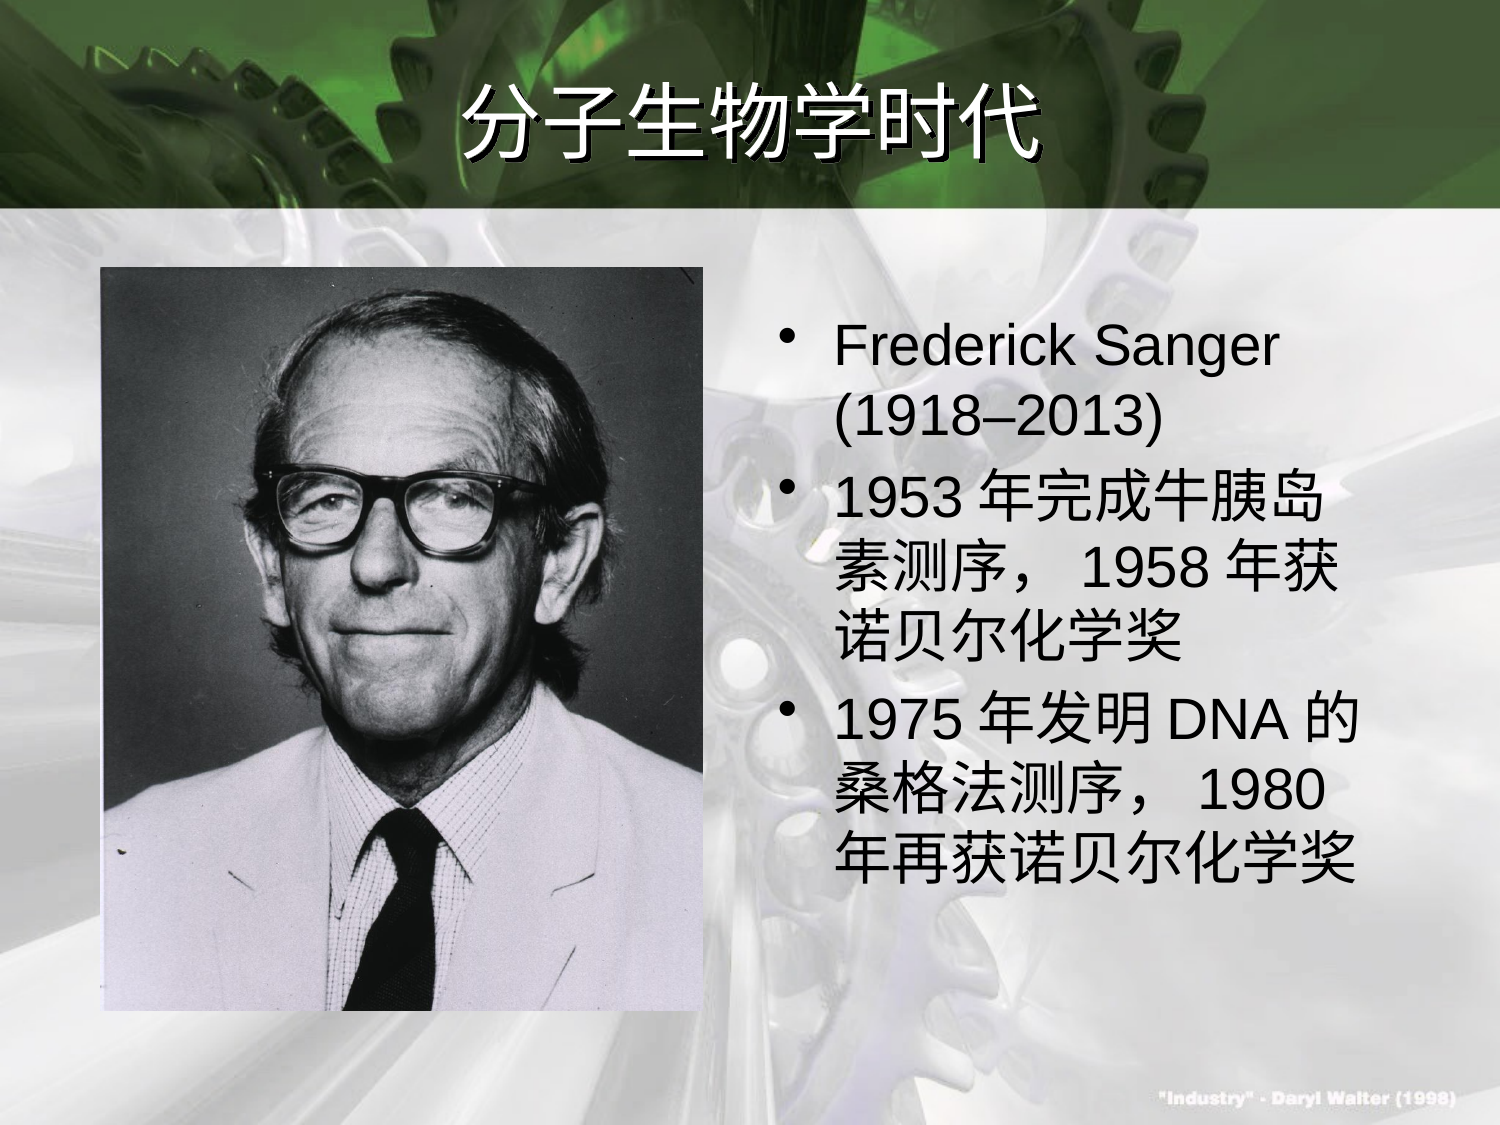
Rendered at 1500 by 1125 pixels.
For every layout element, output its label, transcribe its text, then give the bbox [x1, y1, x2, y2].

picture [0, 0, 1500, 1125]
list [100, 266, 703, 1011]
list Frederick Sanger (1918–2013) 1953年完成牛胰岛素测序，1958年获诺贝尔化学奖 1975年发明DNA的桑格法测序，1980年再获诺贝尔化学奖 [762, 299, 1388, 1001]
title 分子生物学时代 [112, 24, 1388, 213]
